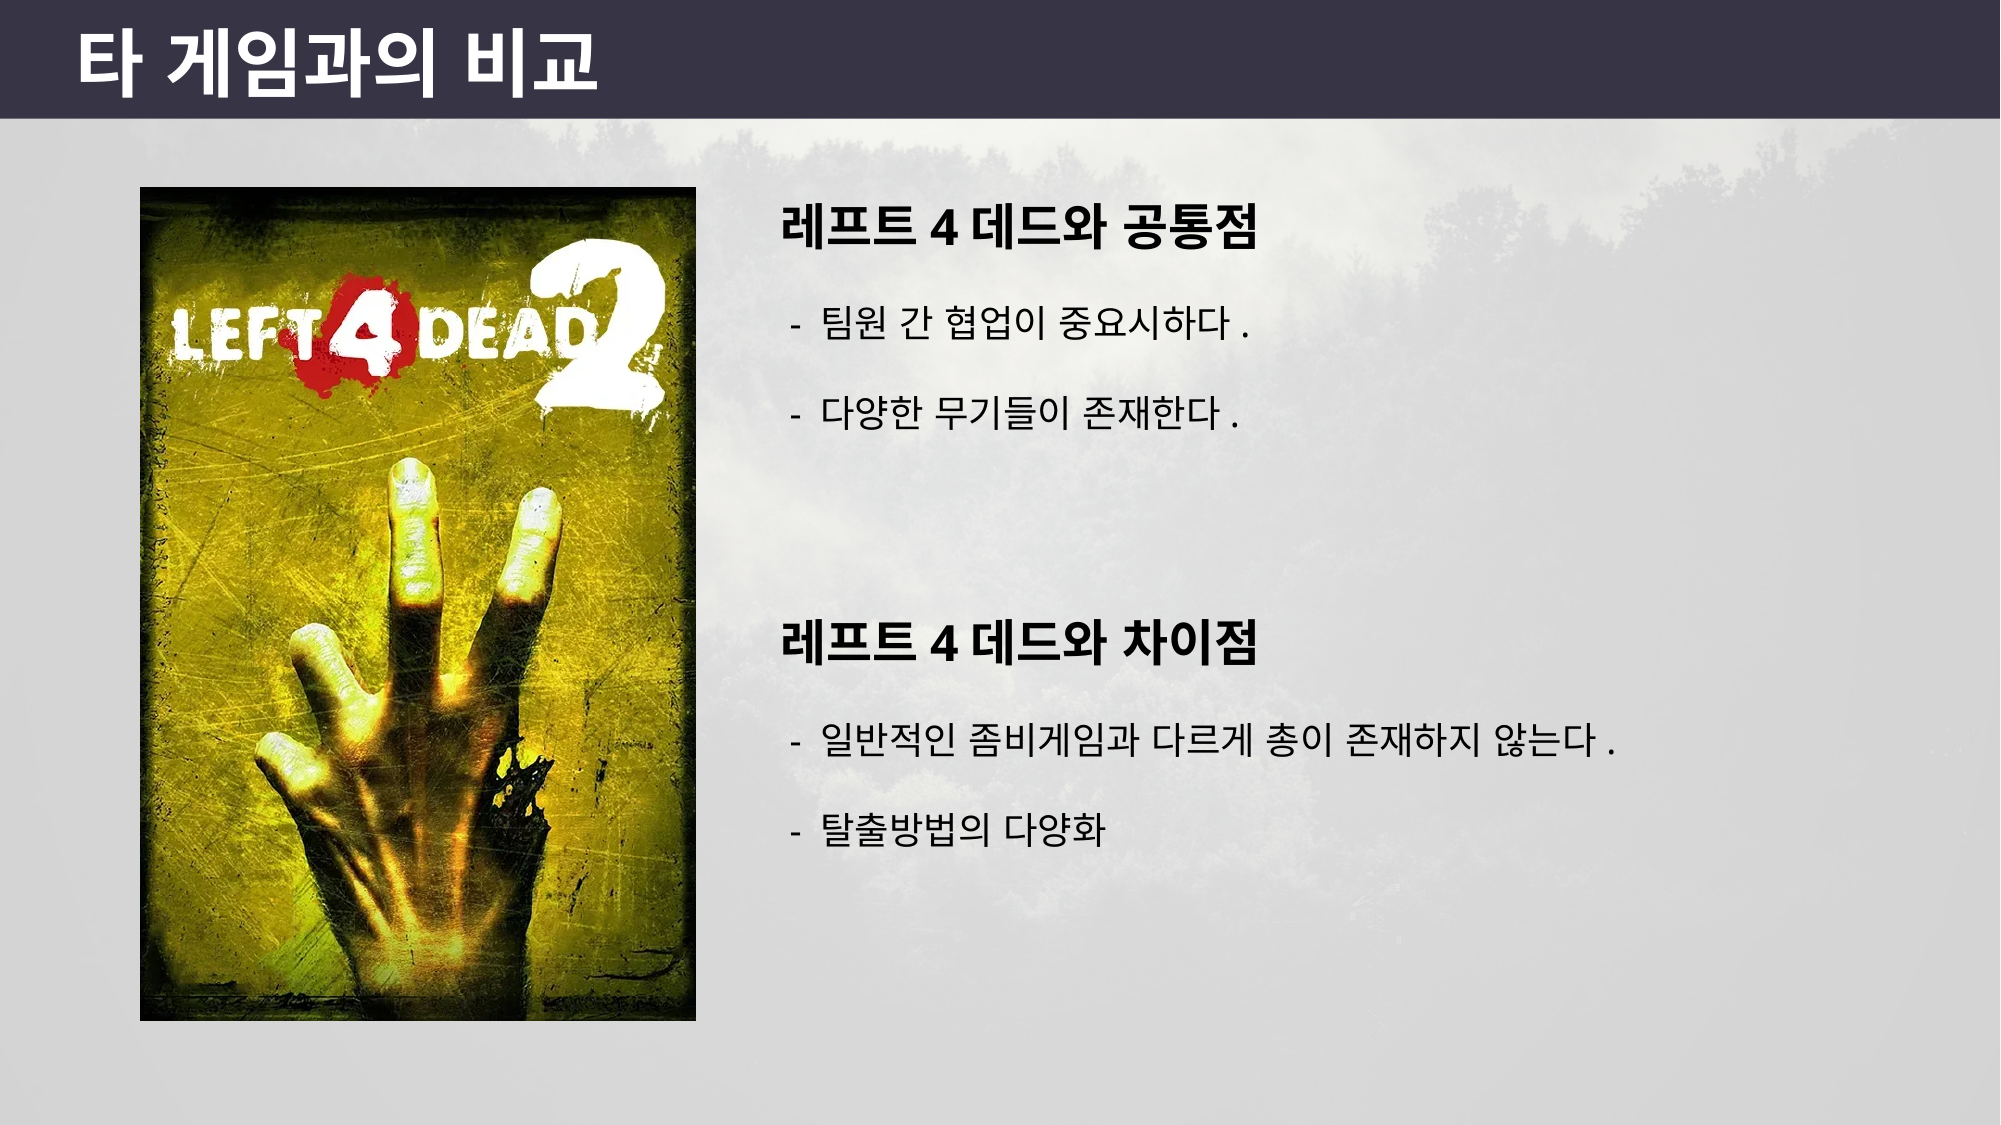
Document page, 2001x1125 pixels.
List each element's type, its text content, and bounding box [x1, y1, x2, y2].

text_box 타 게임과의 비교 [61, 9, 616, 114]
text_box 레프트4데드와 공통점 - 팀원 간 협업이 중요시하다. - 다양한 무기들이 존재한다. [765, 187, 1929, 443]
text_box [0, 0, 2000, 120]
text_box 레프트4데드와 차이점 - 일반적인 좀비게임과 다르게 총이 존재하지 않는다. - 탈출방법의 다양화 [765, 604, 1929, 950]
picture [0, 0, 2001, 1125]
